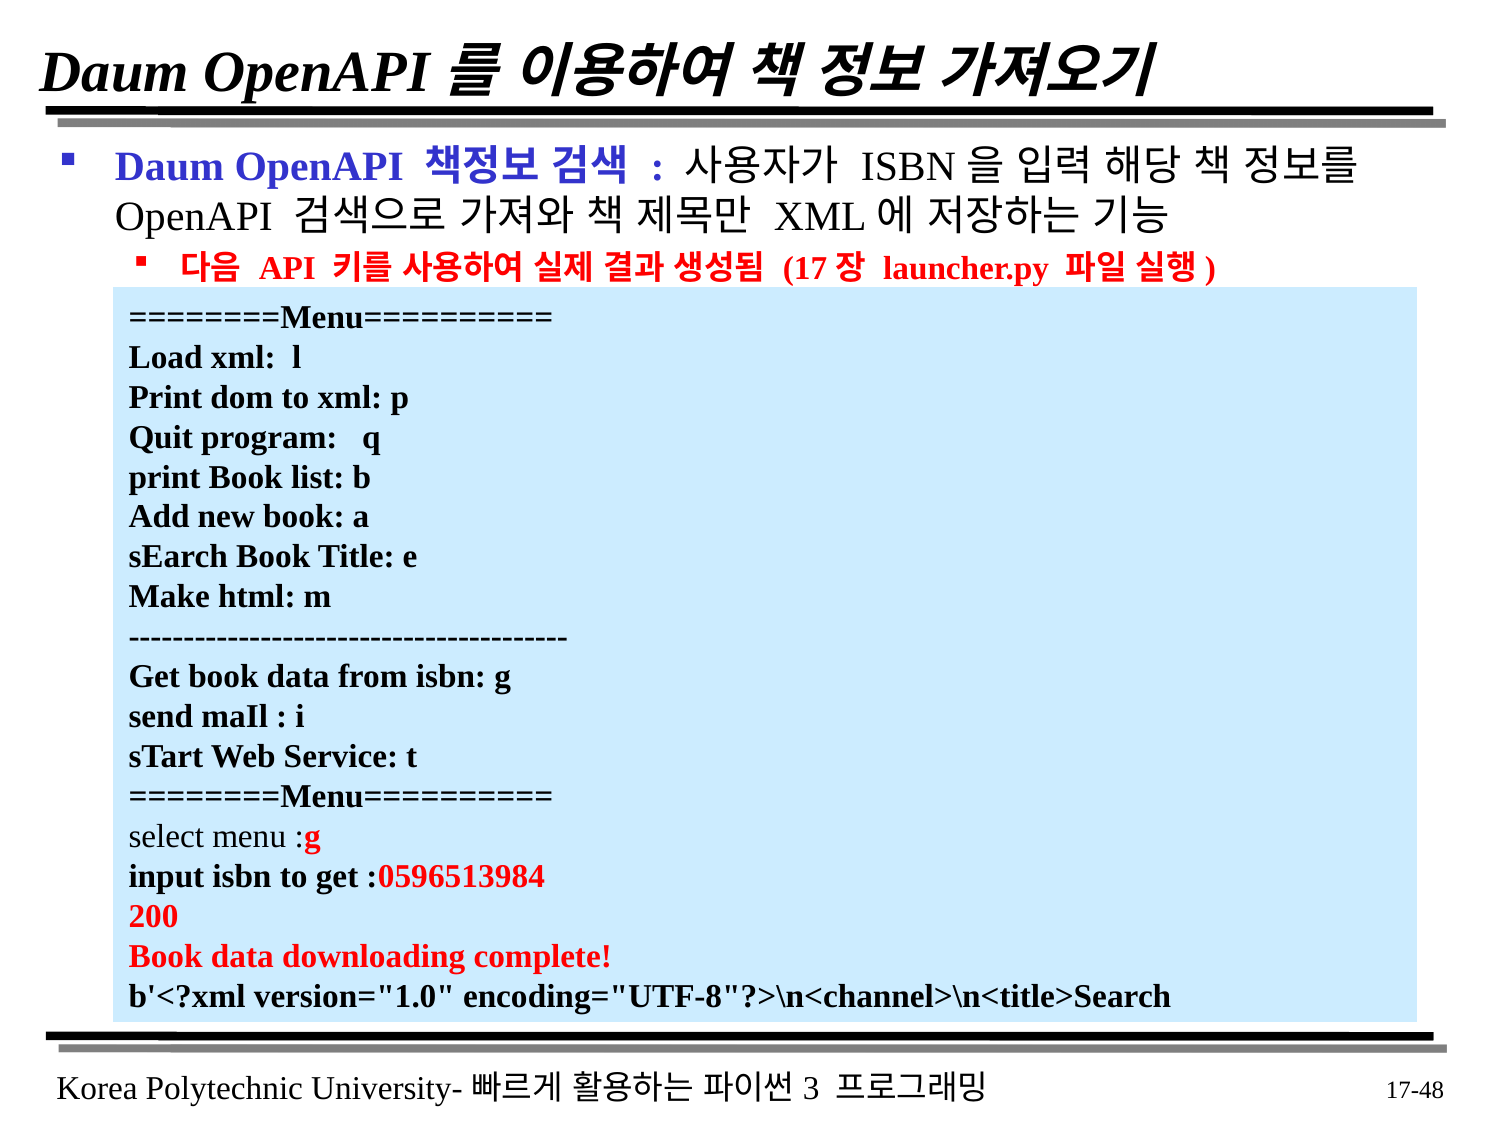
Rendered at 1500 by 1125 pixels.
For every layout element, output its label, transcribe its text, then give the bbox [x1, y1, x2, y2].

slide_number 17-48 [1333, 1066, 1460, 1115]
text_box ========Menu========== Load xml: l Print dom to xml: p Quit program: q print Book list: b Add new book: a sEarch Book Title: e Make html: m ---------------------------------------- Get book data from isbn: g send maIl : i sTart Web Service: t ========Menu========== select menu :g input isbn to get :0596513984 200 Book data downloading complete! b'<?xml version="1.0" encoding="UTF-8"?>\n<channel>\n<title>Search [113, 287, 1417, 1022]
title Daum OpenAPI를 이용하여 책 정보 가져오기 [25, 25, 1301, 101]
text_box [704, 189, 736, 266]
text_box Daum OpenAPI 책정보 검색 : 사용자가 ISBN을 입력 해당 책 정보를 OpenAPI 검색으로 가져와 책 제목만 XML에 저장하는 기능 다음 API 키를 사용하여 실제 결과 생성됨 (17장 launcher.py 파일 실행) [43, 131, 1450, 977]
